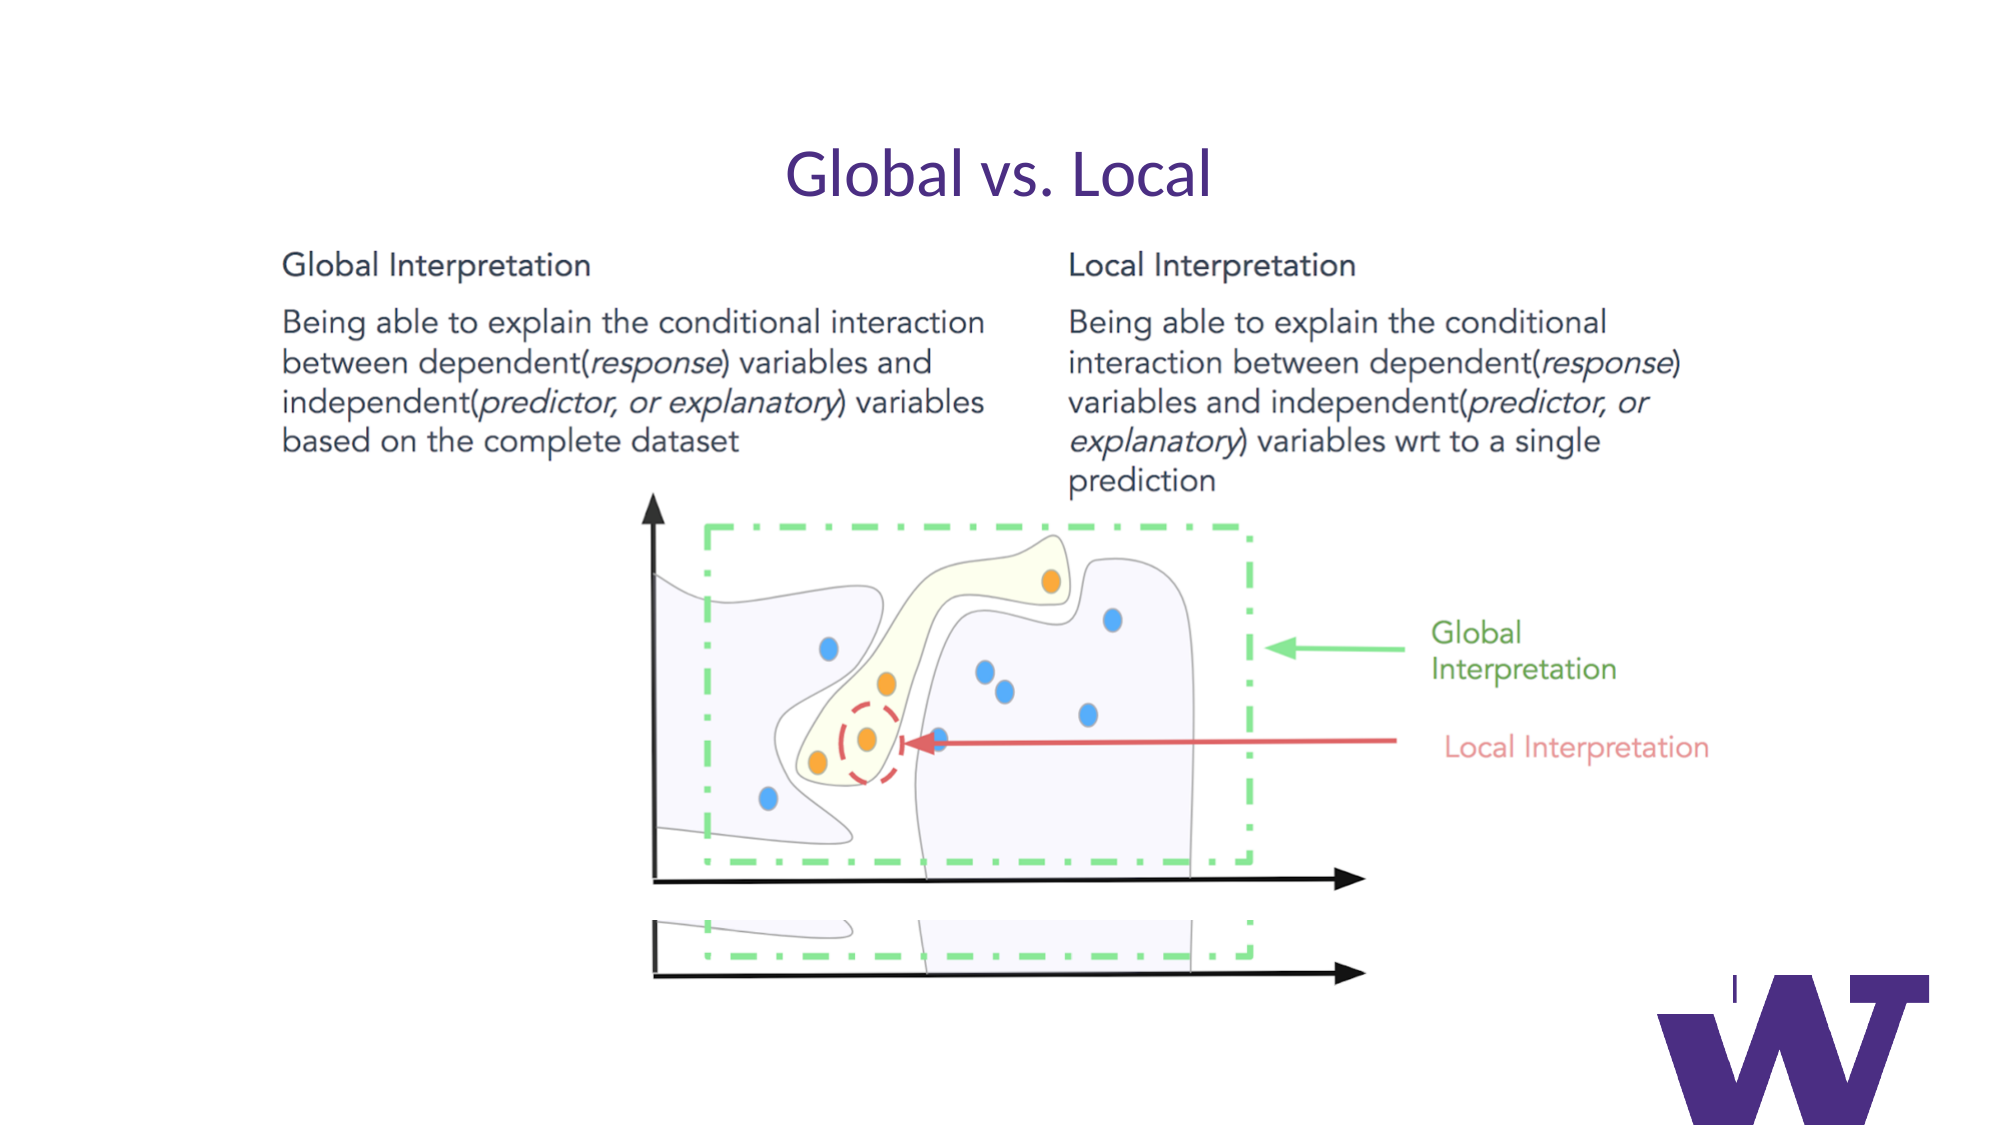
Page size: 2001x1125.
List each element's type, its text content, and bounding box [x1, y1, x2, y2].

title Global vs. Local [137, 59, 1863, 278]
picture [267, 205, 1733, 920]
picture [1629, 975, 1930, 1125]
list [267, 926, 1733, 1014]
